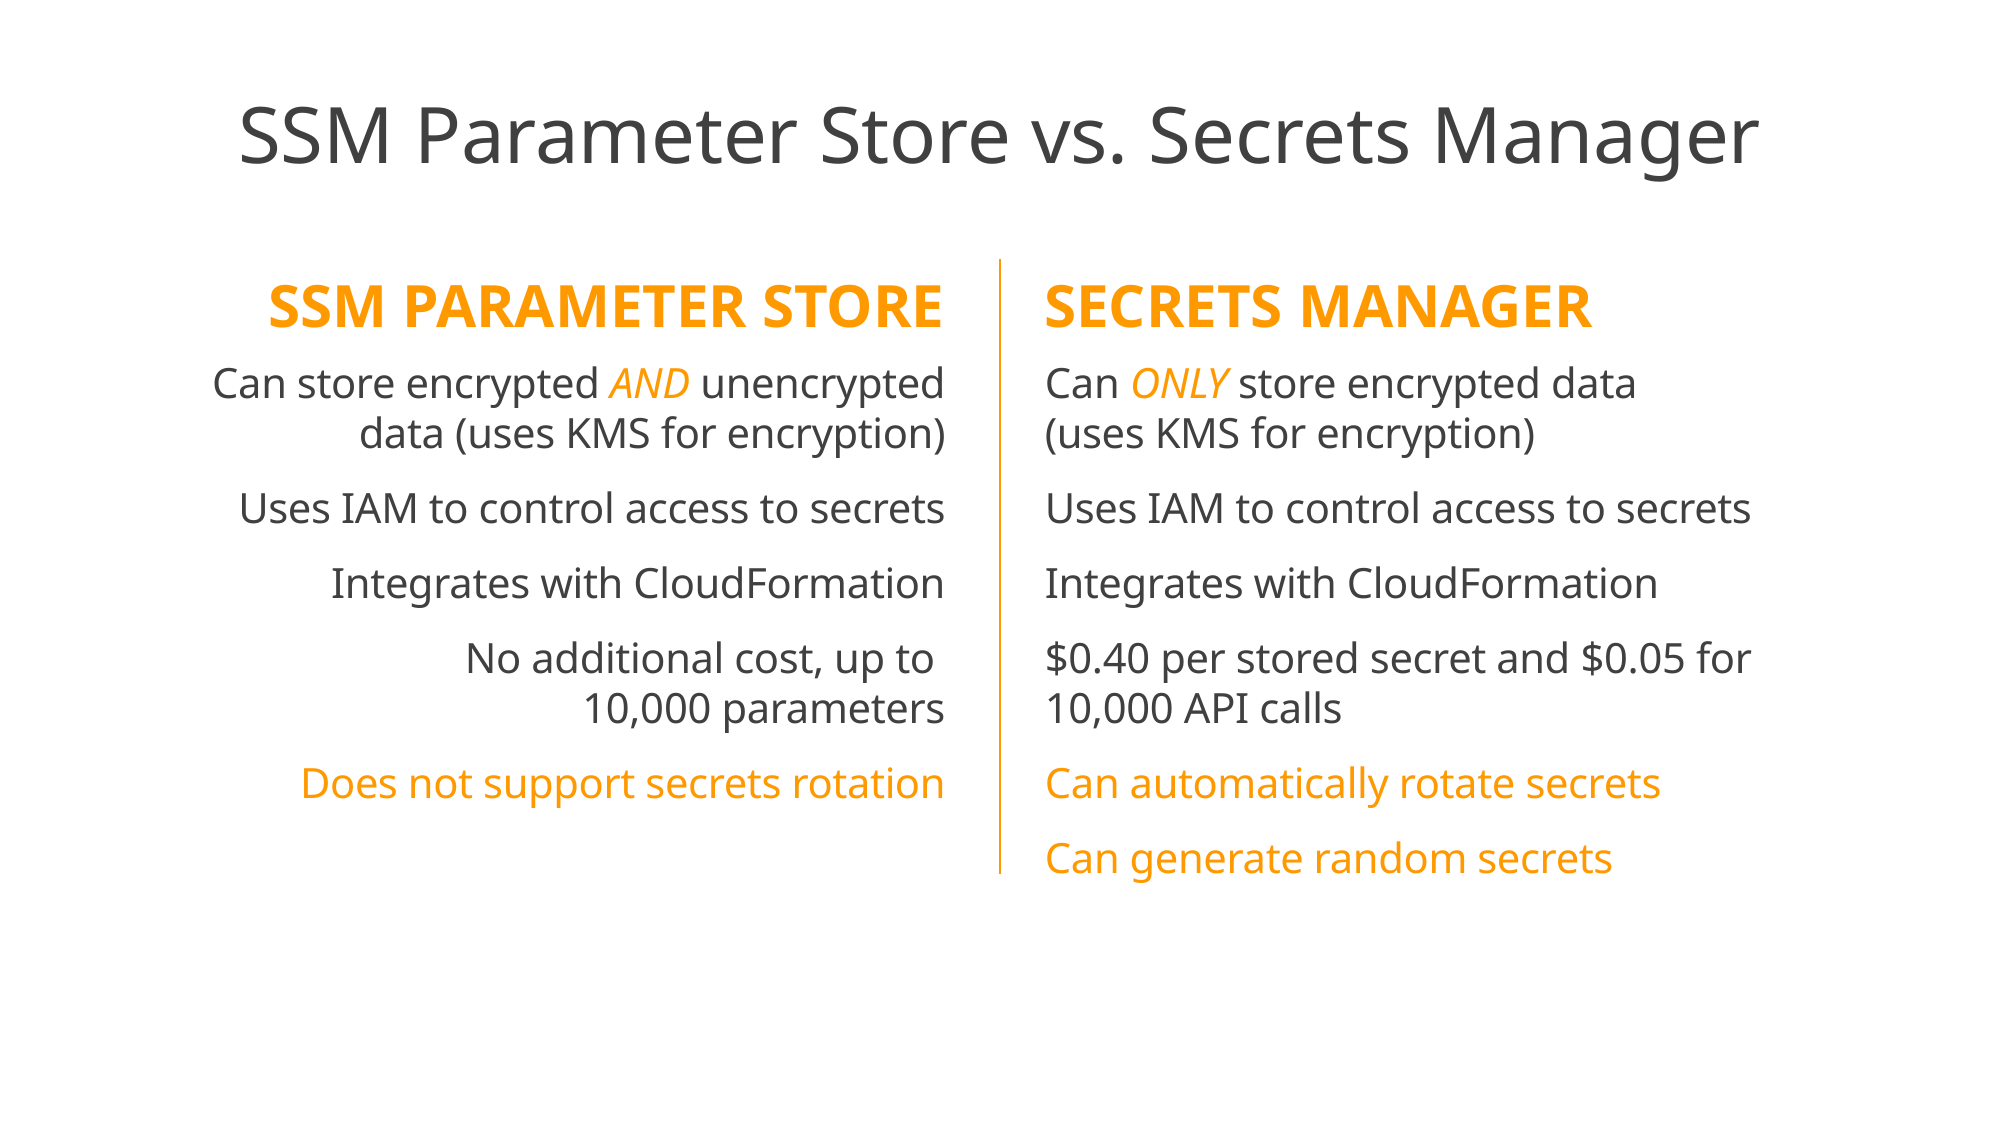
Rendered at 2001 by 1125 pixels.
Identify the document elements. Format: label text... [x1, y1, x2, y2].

text_box SECRETS MANAGER [1044, 259, 1879, 345]
text_box Can store encrypted AND unencrypted data (uses KMS for encryption) Uses IAM to control access to secrets Integrates with CloudFormation No additional cost, up to 10,000 parameters Does not support secrets rotation [137, 351, 956, 967]
text_box Can ONLY store encrypted data (uses KMS for encryption) Uses IAM to control access to secrets Integrates with CloudFormation $0.40 per stored secret and $0.05 for 10,000 API calls Can automatically rotate secrets Can generate random secrets [1044, 351, 1863, 967]
text_box SSM PARAMETER STORE [261, 259, 956, 345]
title SSM Parameter Store vs. Secrets Manager [137, 93, 1863, 183]
